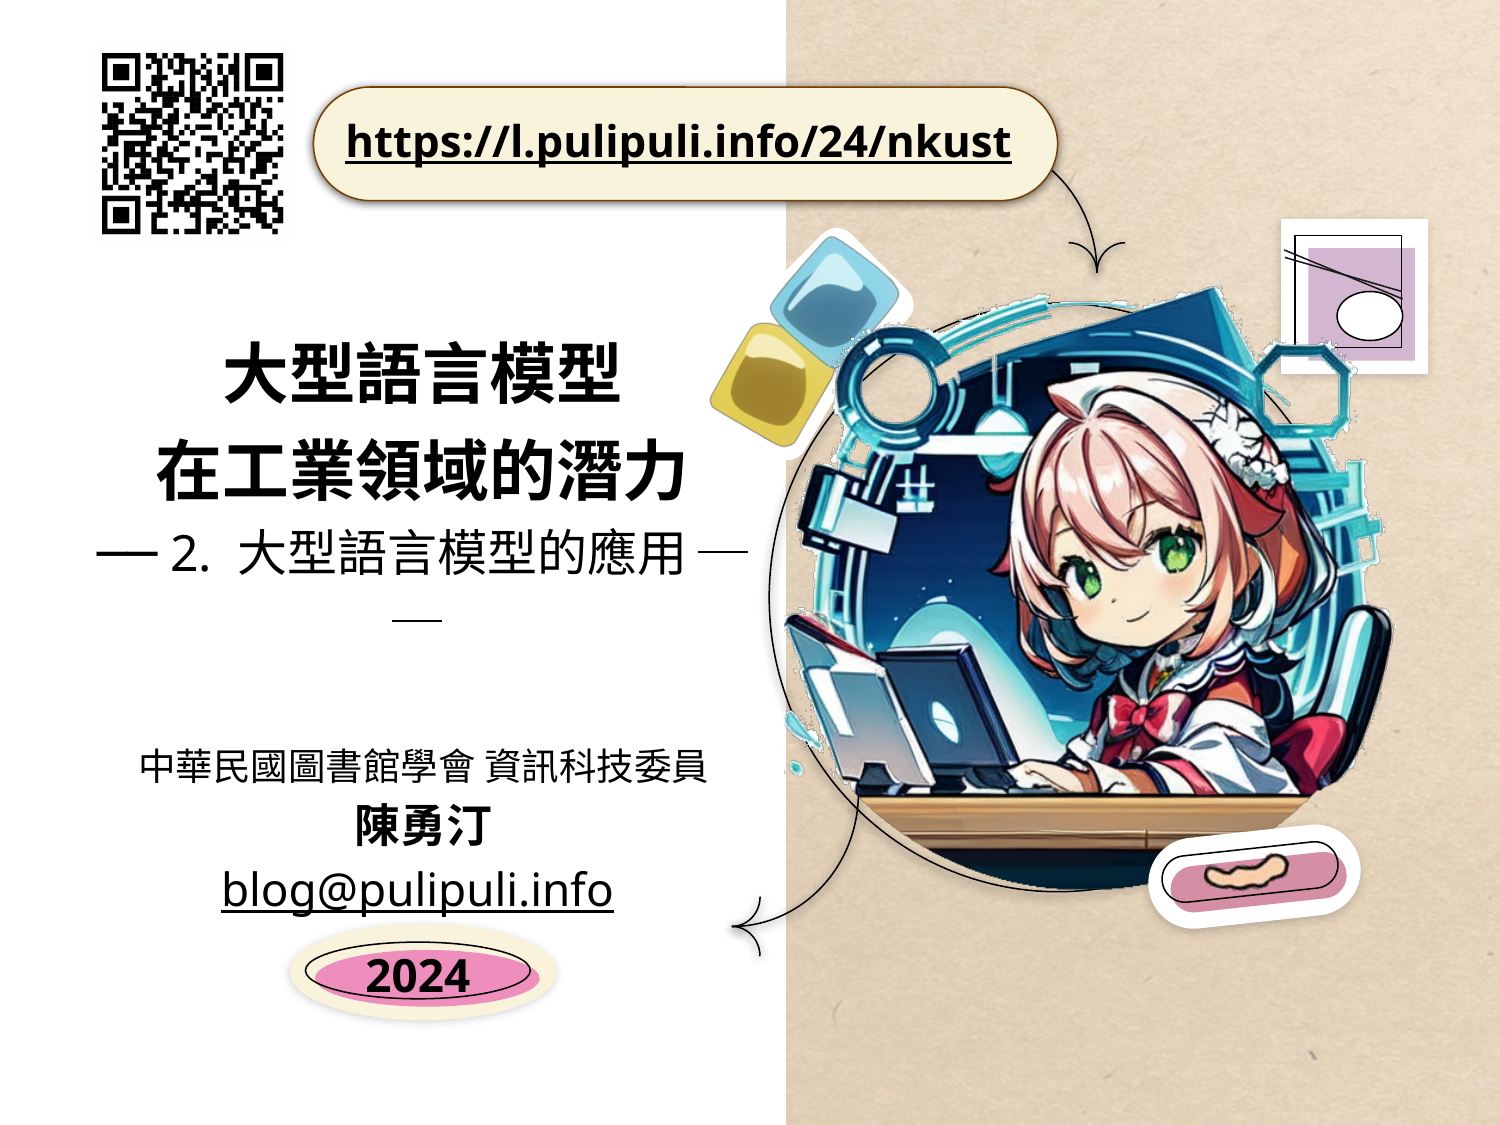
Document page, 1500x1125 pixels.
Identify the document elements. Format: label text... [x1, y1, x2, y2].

text_box [773, 521, 779, 674]
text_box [843, 138, 1154, 282]
subtitle 2024 [320, 954, 516, 987]
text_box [739, 222, 888, 461]
picture [92, 43, 293, 245]
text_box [1143, 819, 1366, 934]
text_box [312, 86, 1058, 201]
picture [784, 284, 1396, 892]
subtitle 中華民國圖書館學會 資訊科技委員 陳勇汀 blog@pulipuli.info [92, 721, 563, 801]
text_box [568, 695, 896, 950]
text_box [1280, 218, 1429, 375]
title 大型語言模型 在工業領域的潛力 ── 2. 大型語言模型的應用 ── [73, 330, 773, 656]
